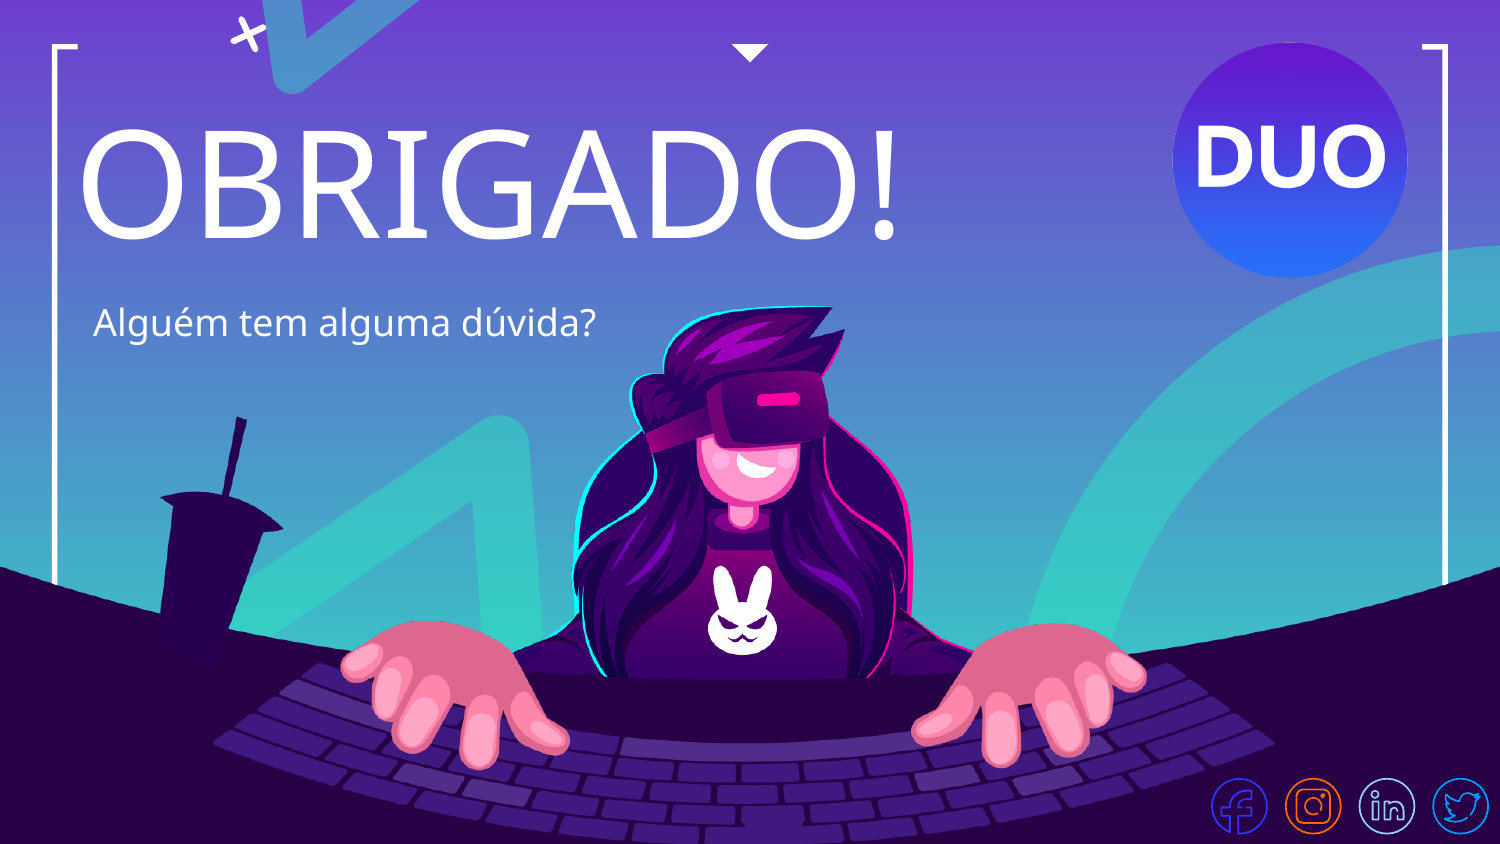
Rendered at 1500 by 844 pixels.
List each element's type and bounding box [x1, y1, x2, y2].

picture [0, 0, 1500, 844]
text_box [1431, 777, 1490, 835]
text_box [1284, 777, 1342, 835]
text_box [1358, 777, 1416, 835]
